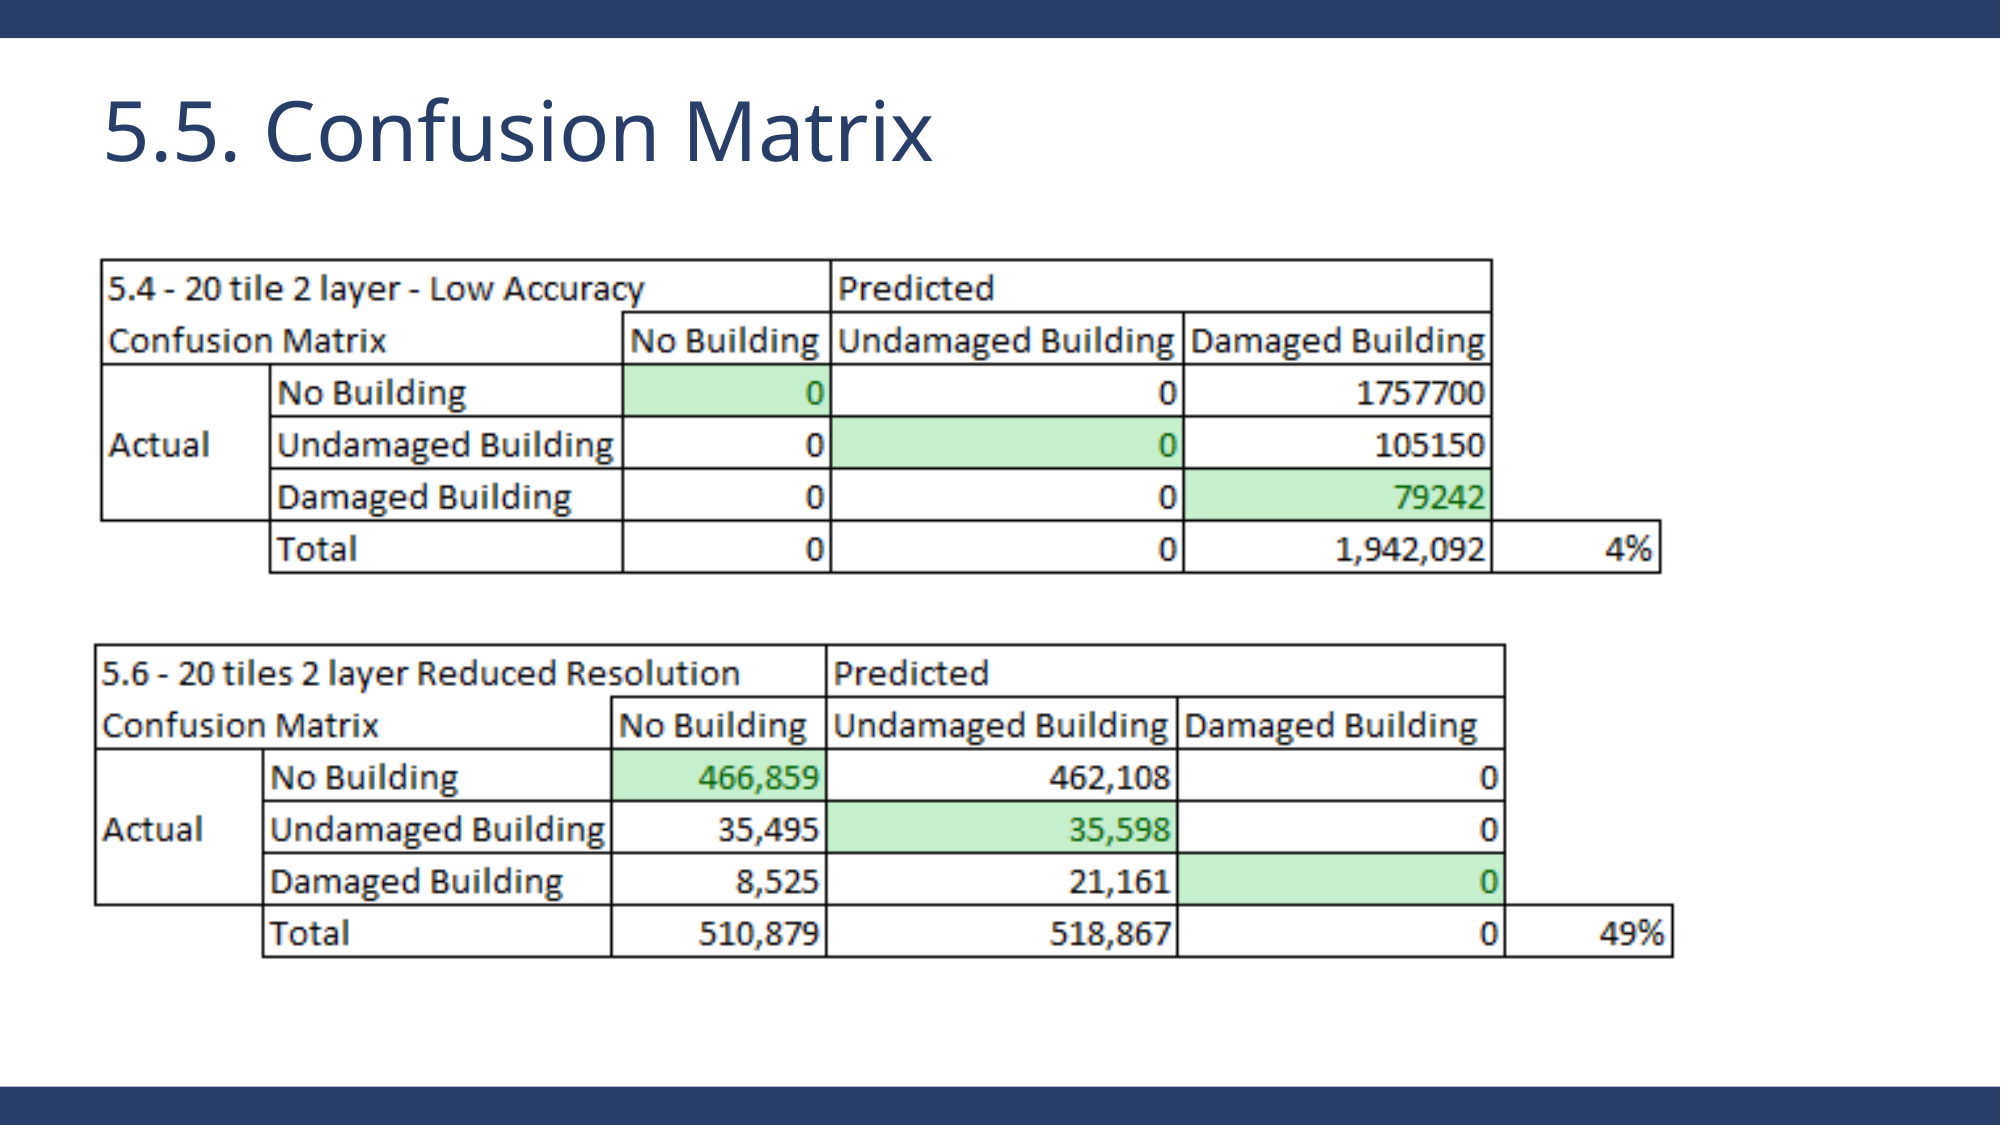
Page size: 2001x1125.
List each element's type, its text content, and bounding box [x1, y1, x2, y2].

picture [80, 236, 1686, 593]
picture [87, 634, 1693, 972]
text_box [0, 0, 2000, 39]
text_box 5.5. Confusion Matrix [87, 81, 1913, 187]
text_box [0, 1086, 2000, 1125]
